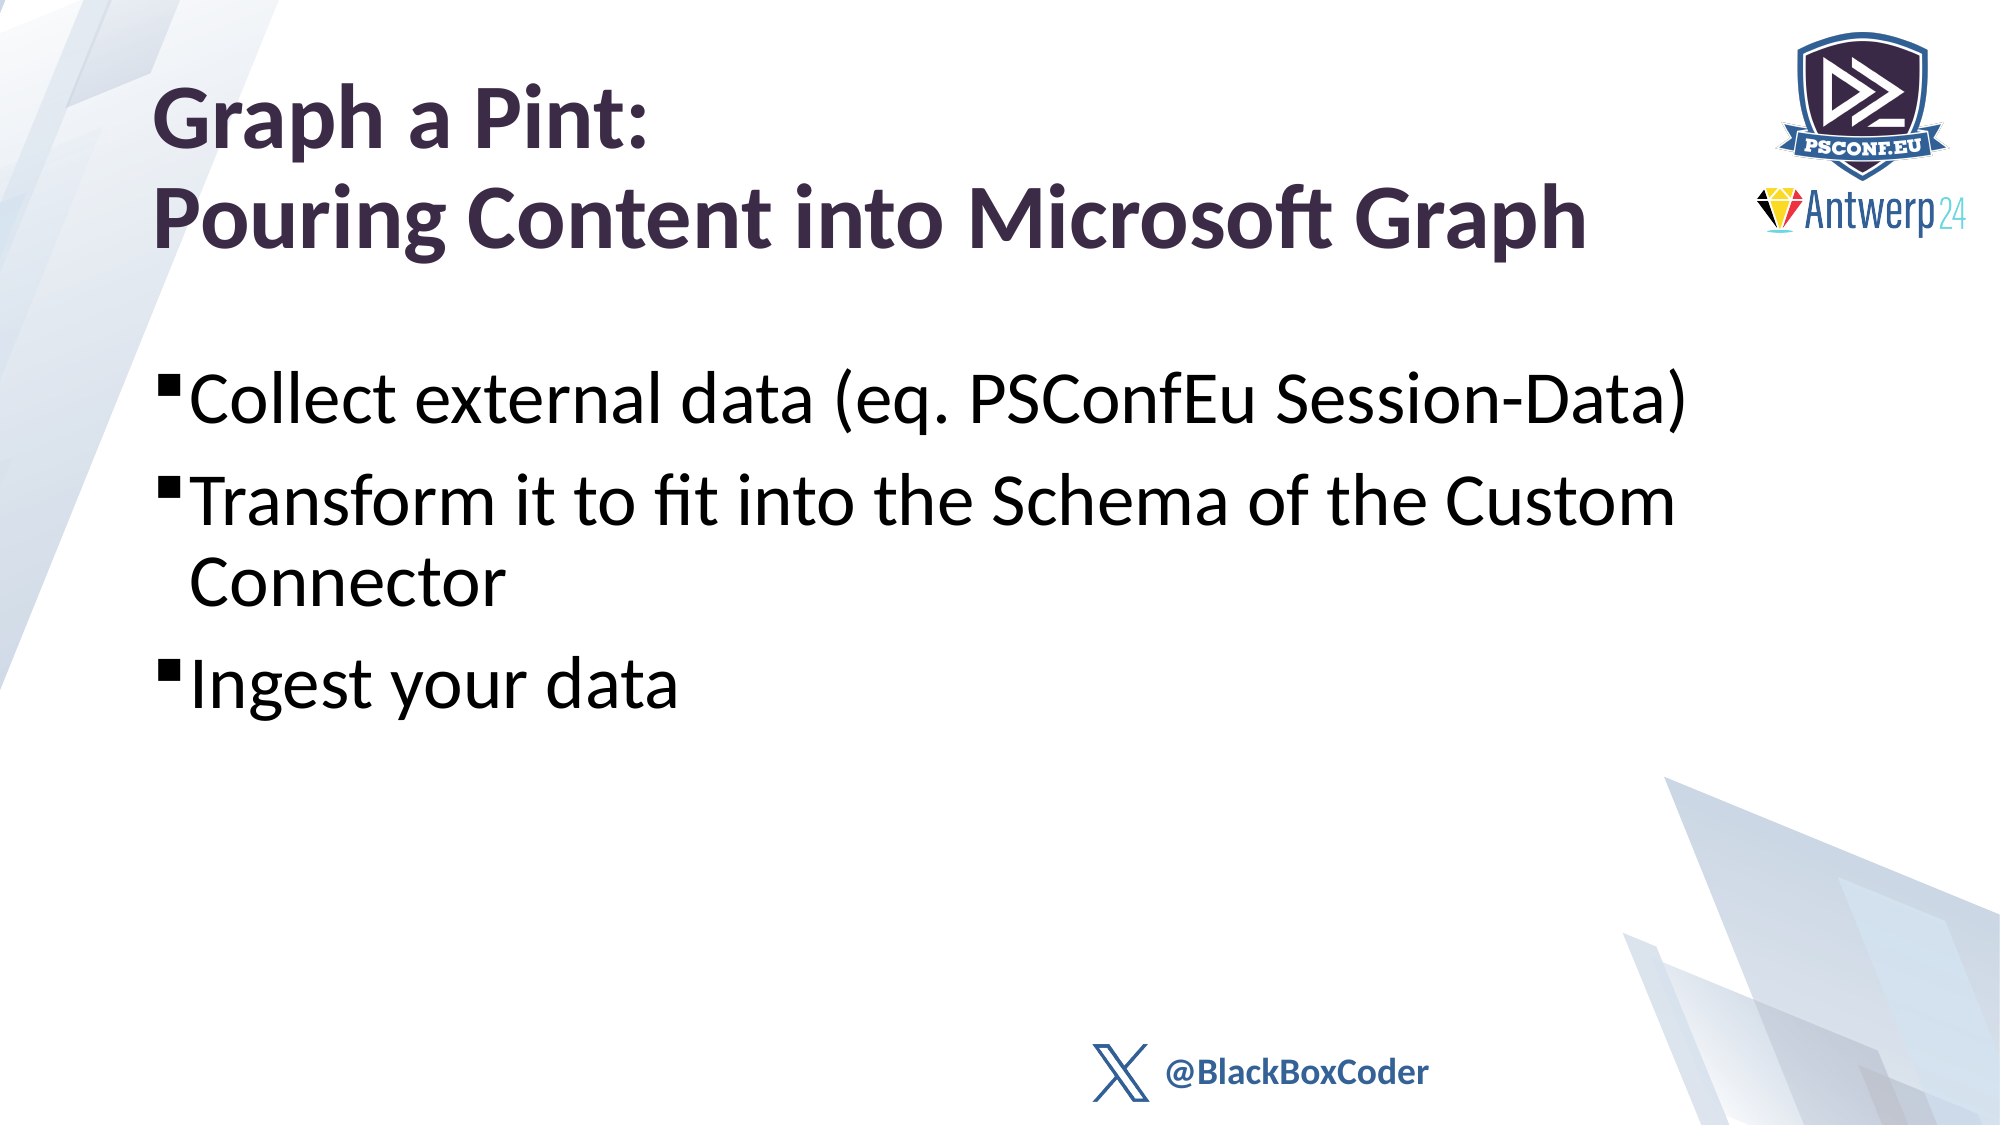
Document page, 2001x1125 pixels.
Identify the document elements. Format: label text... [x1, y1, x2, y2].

title Graph a Pint: Pouring Content into Microsoft Graph [137, 59, 1774, 278]
picture [0, 0, 2000, 1125]
list Collect external data (eq. PSConfEu Session-Data) Transform it to fit into the Schema of the Custom Connector Ingest your data [137, 351, 1863, 1066]
